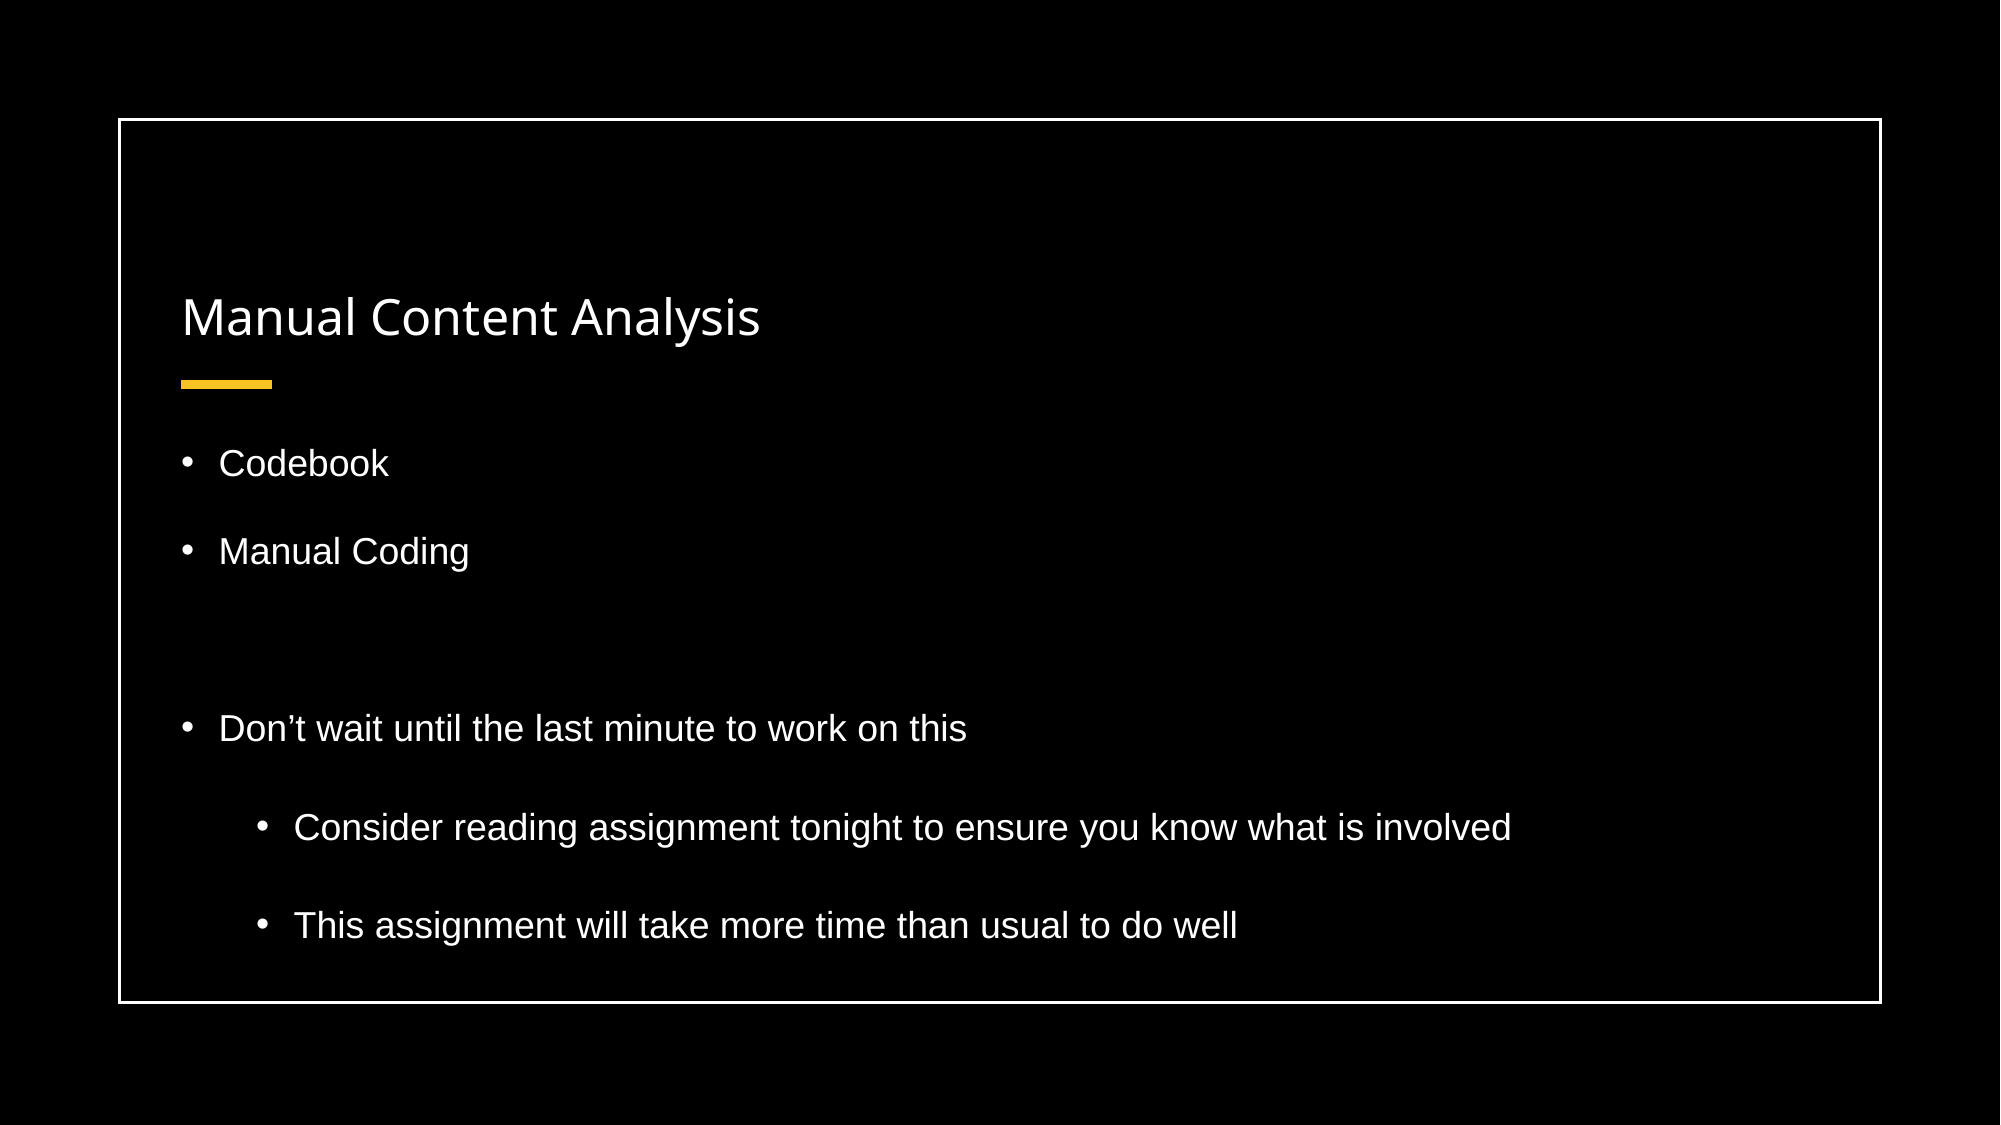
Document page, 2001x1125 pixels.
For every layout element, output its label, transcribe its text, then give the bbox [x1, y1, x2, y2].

title Manual Content Analysis [181, 184, 1819, 346]
list Codebook Manual Coding Don’t wait until the last minute to work on this Consider reading assignment tonight to ensure you know what is involved This assignment will take more time than usual to do well [181, 416, 1819, 944]
